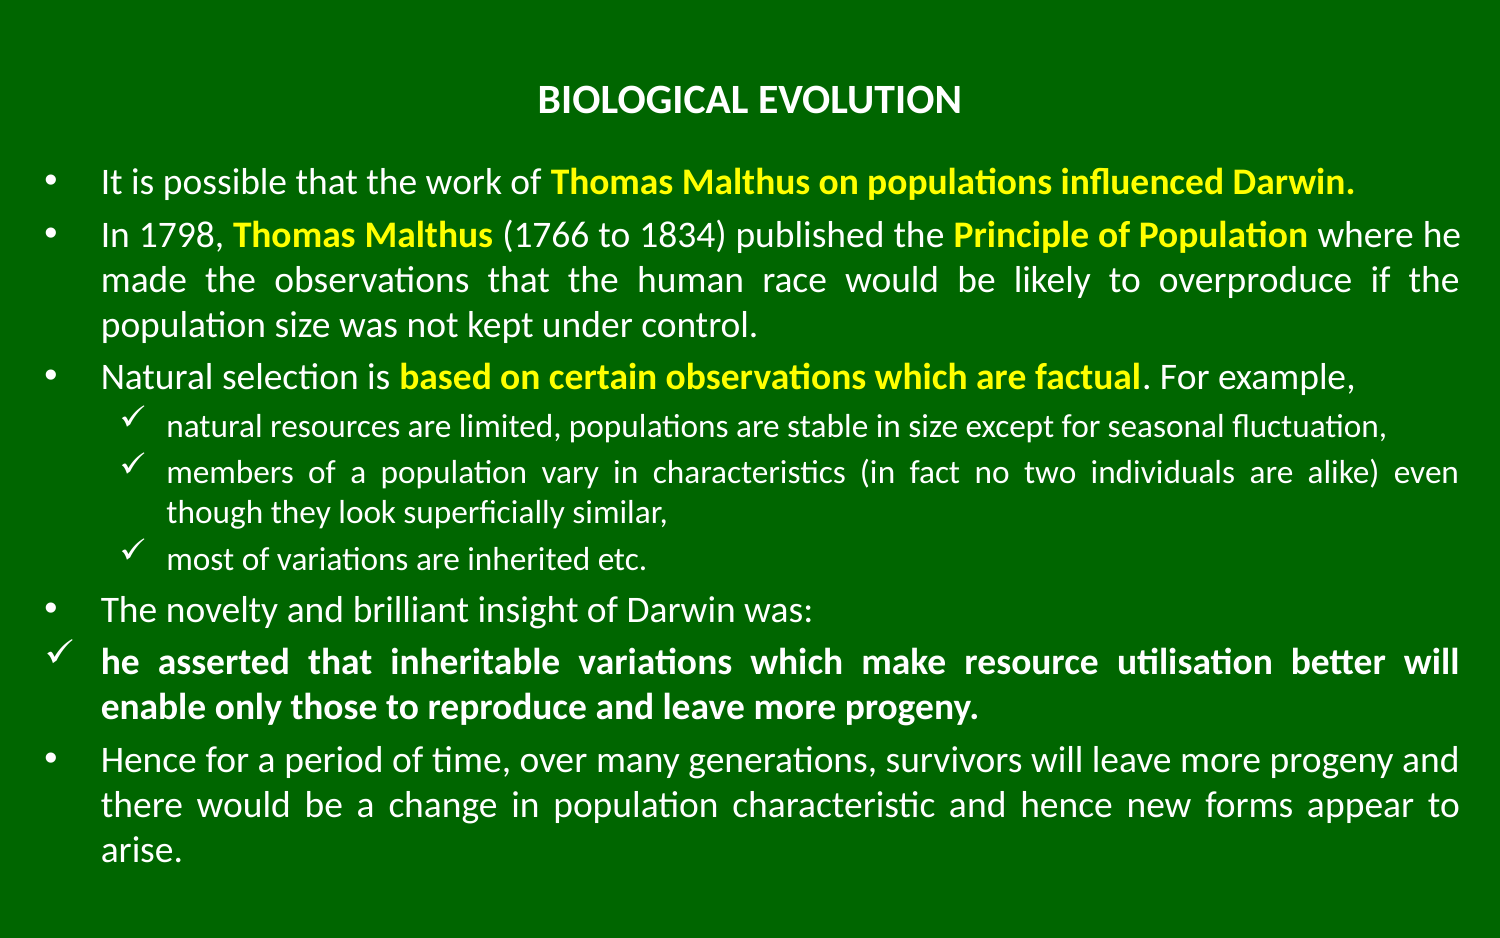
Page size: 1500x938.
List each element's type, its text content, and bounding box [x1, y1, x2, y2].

list It is possible that the work of Thomas Malthus on populations influenced Darwin. In 1798, Thomas Malthus (1766 to 1834) published the Principle of Population where he made the observations that the human race would be likely to overproduce if the population size was not kept under control. Natural selection is based on certain observations which are factual. For example, natural resources are limited, populations are stable in size except for seasonal fluctuation, members of a population vary in characteristics (in fact no two individuals are alike) even though they look superficially similar, most of variations are inherited etc. The novelty and brilliant insight of Darwin was: he asserted that inheritable variations which make resource utilisation better will enable only those to reproduce and leave more progeny. Hence for a period of time, over many generations, survivors will leave more progeny and there would be a change in population characteristic and hence new forms appear to arise. [29, 149, 1477, 882]
title BIOLOGICAL EVOLUTION [75, 55, 1425, 139]
